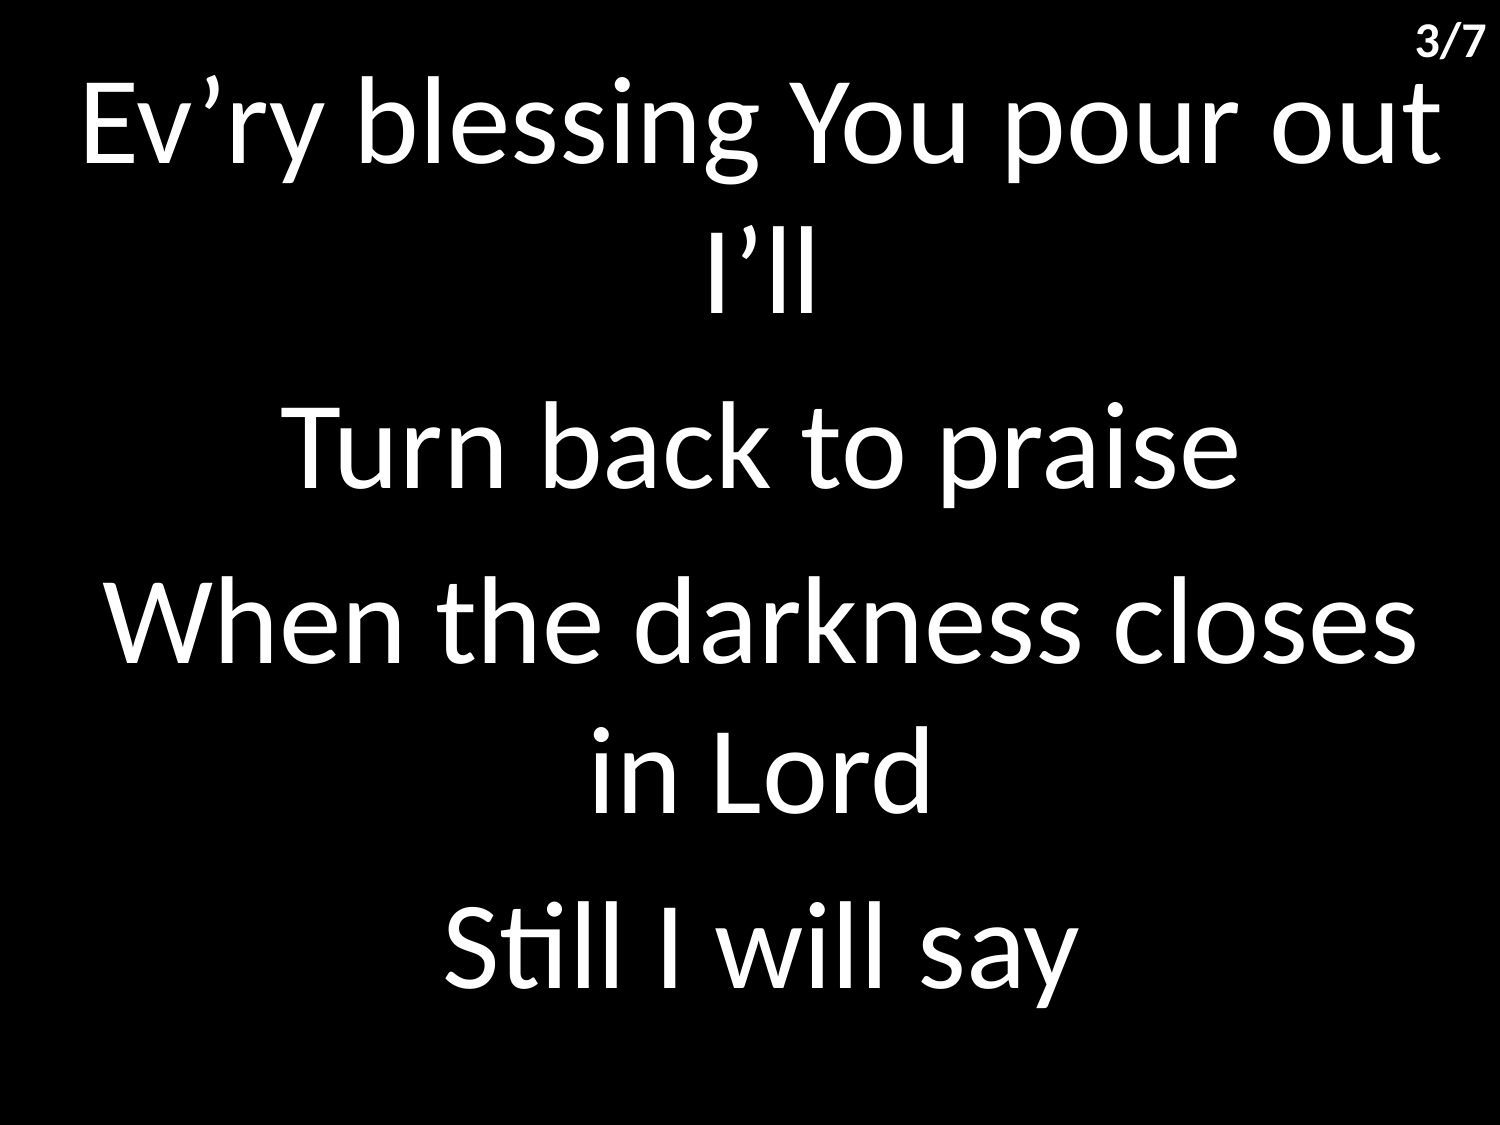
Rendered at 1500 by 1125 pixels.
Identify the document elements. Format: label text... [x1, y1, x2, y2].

text_box 3/7 [1399, 0, 1500, 75]
subtitle Ev’ry blessing You pour out I’ll Turn back to praise When the darkness closes in Lord Still I will say [53, 30, 1471, 1094]
